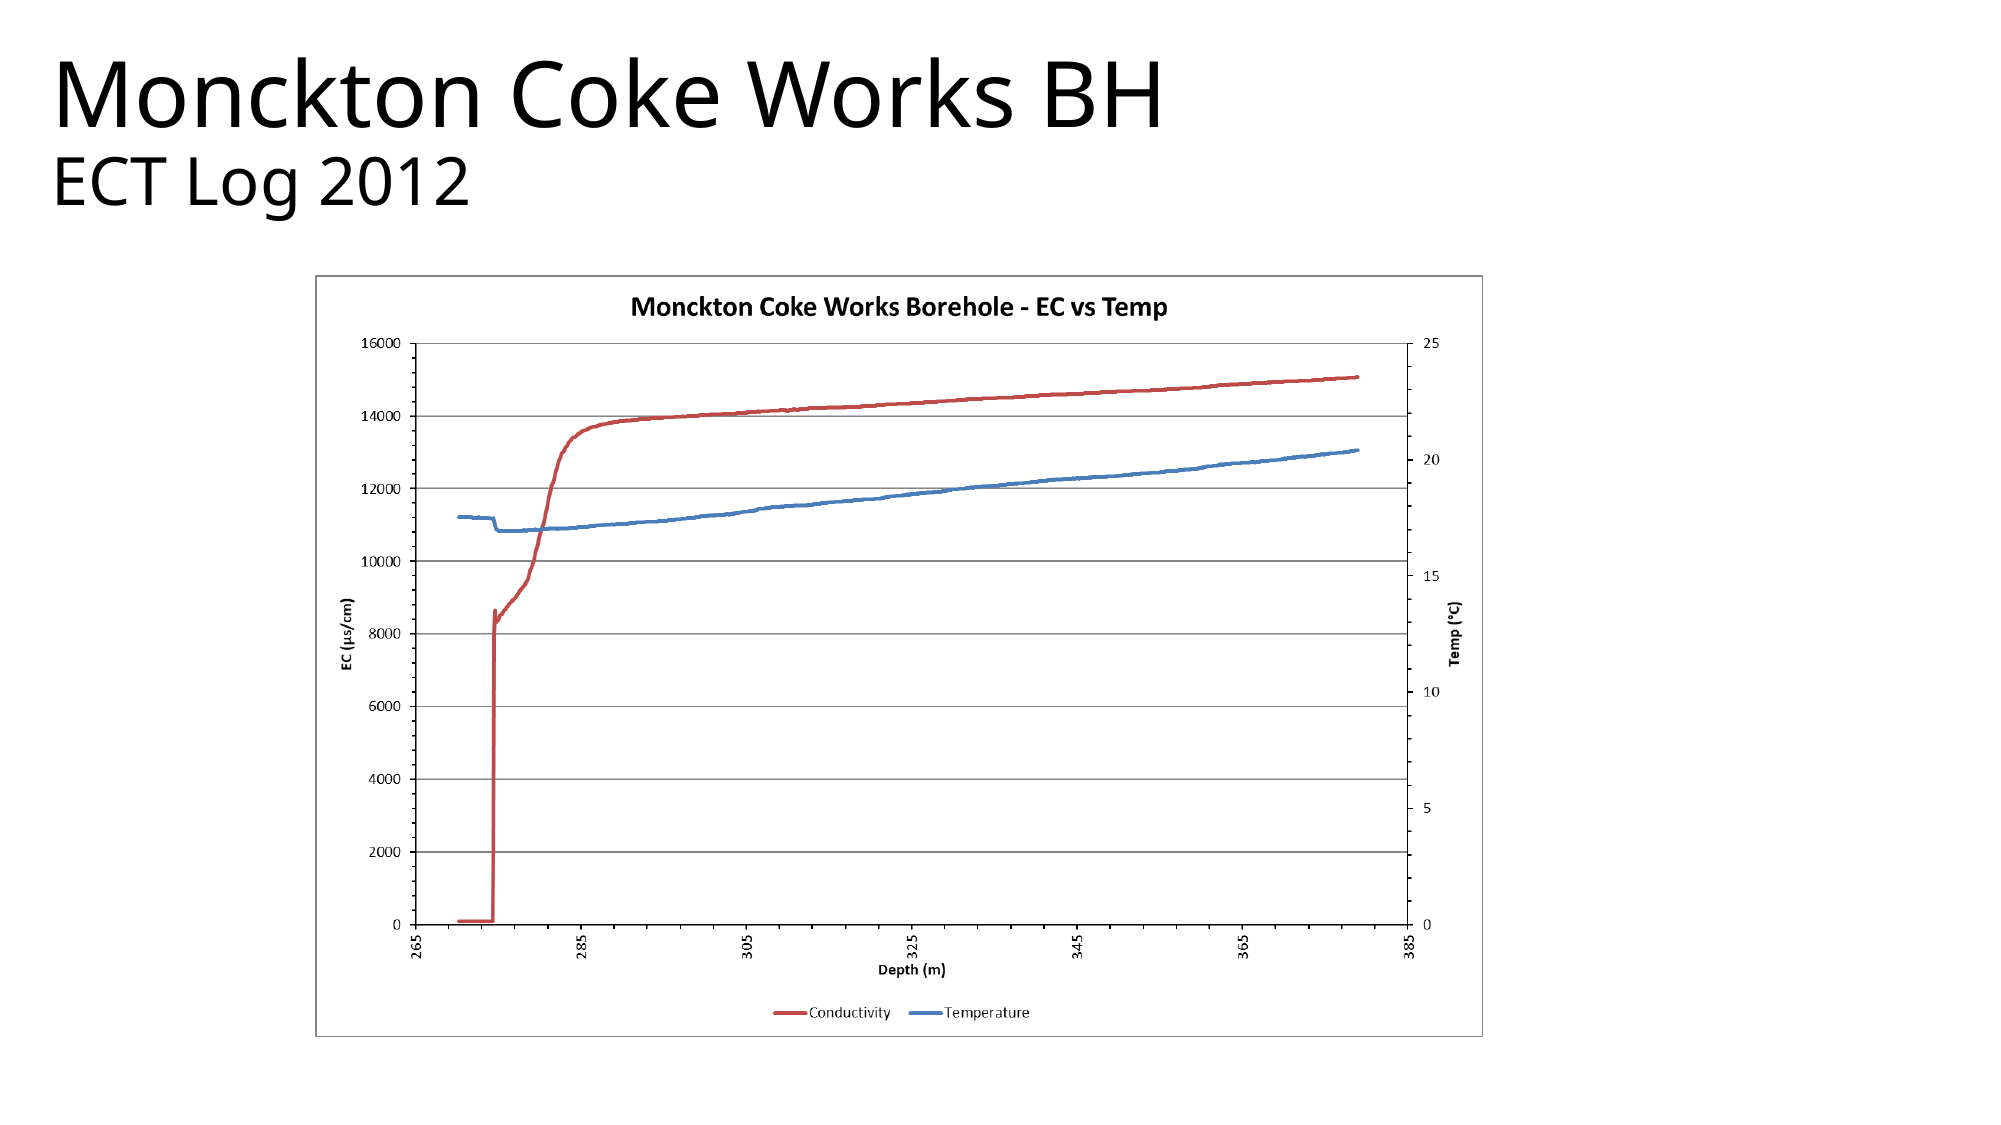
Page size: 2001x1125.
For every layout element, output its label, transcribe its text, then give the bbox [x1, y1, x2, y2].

picture [315, 275, 1483, 1037]
title Monckton Coke Works BH ECT Log 2012 [36, 25, 1762, 243]
